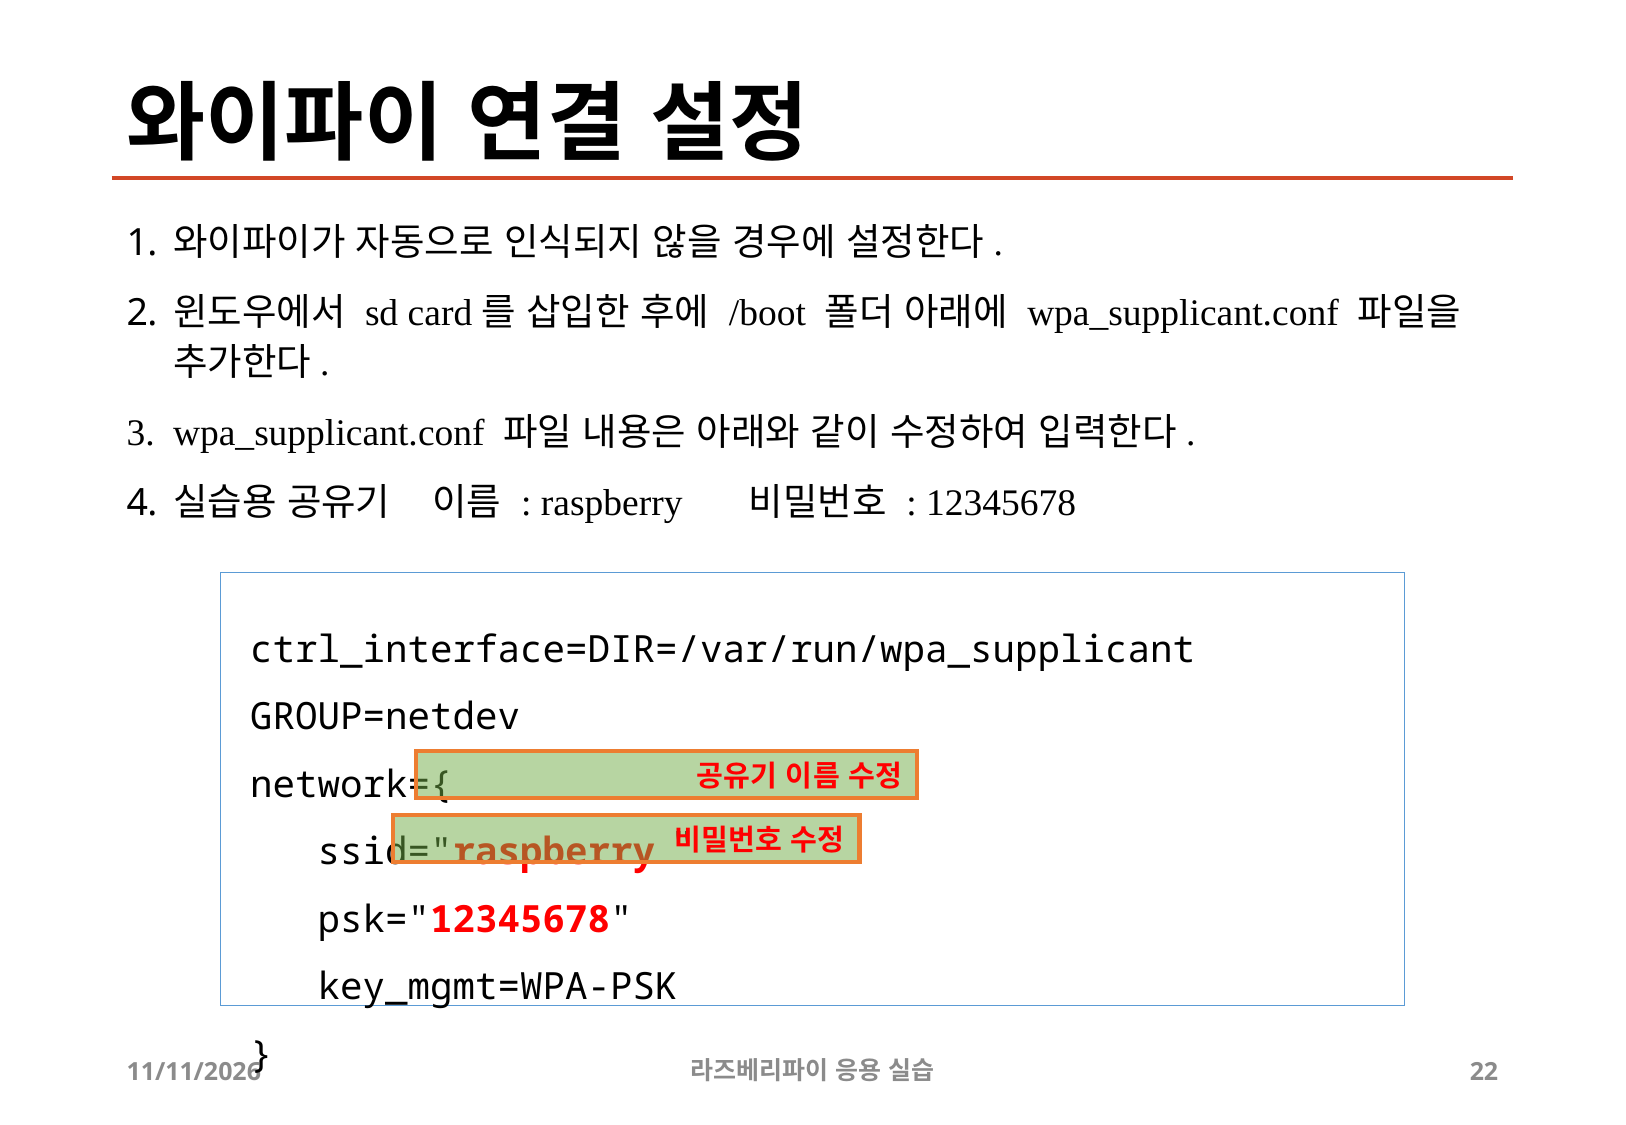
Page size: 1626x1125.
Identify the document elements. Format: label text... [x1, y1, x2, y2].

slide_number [111, 1042, 478, 1103]
list 와이파이가 자동으로 인식되지 않을 경우에 설정한다. 윈도우에서 sd card를 삽입한 후에 /boot 폴더 아래에 wpa_supplicant.conf 파일을 추가한다. wpa_supplicant.conf 파일 내용은 아래와 같이 수정하여 입력한다. 실습용 공유기 이름 : raspberry 비밀번호 : 12345678 [111, 205, 1514, 553]
footer 라즈베리파이 응용 실습 [538, 1042, 1087, 1103]
slide_number 22 [1147, 1042, 1514, 1103]
title 와이파이 연결 설정 [111, 59, 1514, 179]
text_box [220, 572, 1405, 1006]
